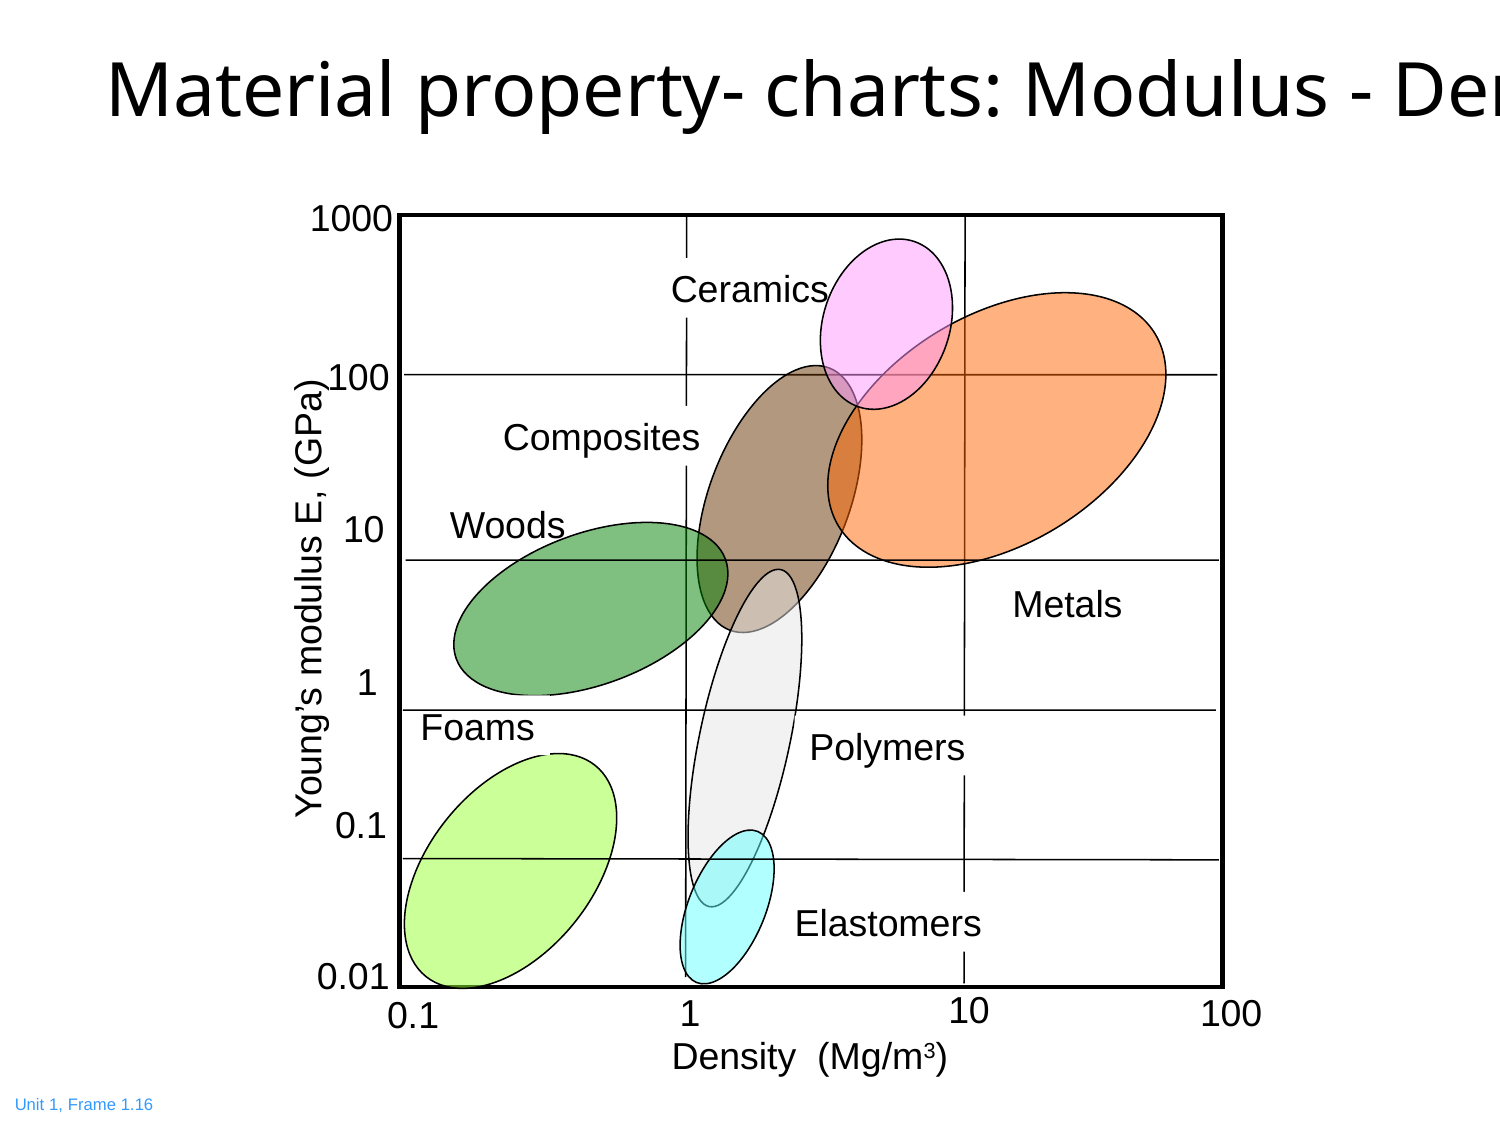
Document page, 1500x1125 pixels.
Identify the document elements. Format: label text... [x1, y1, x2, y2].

title Material property- charts: Modulus - Density [90, 49, 1500, 136]
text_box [276, 186, 1278, 1085]
text_box Unit 1, Frame 1.16 [0, 1085, 169, 1121]
